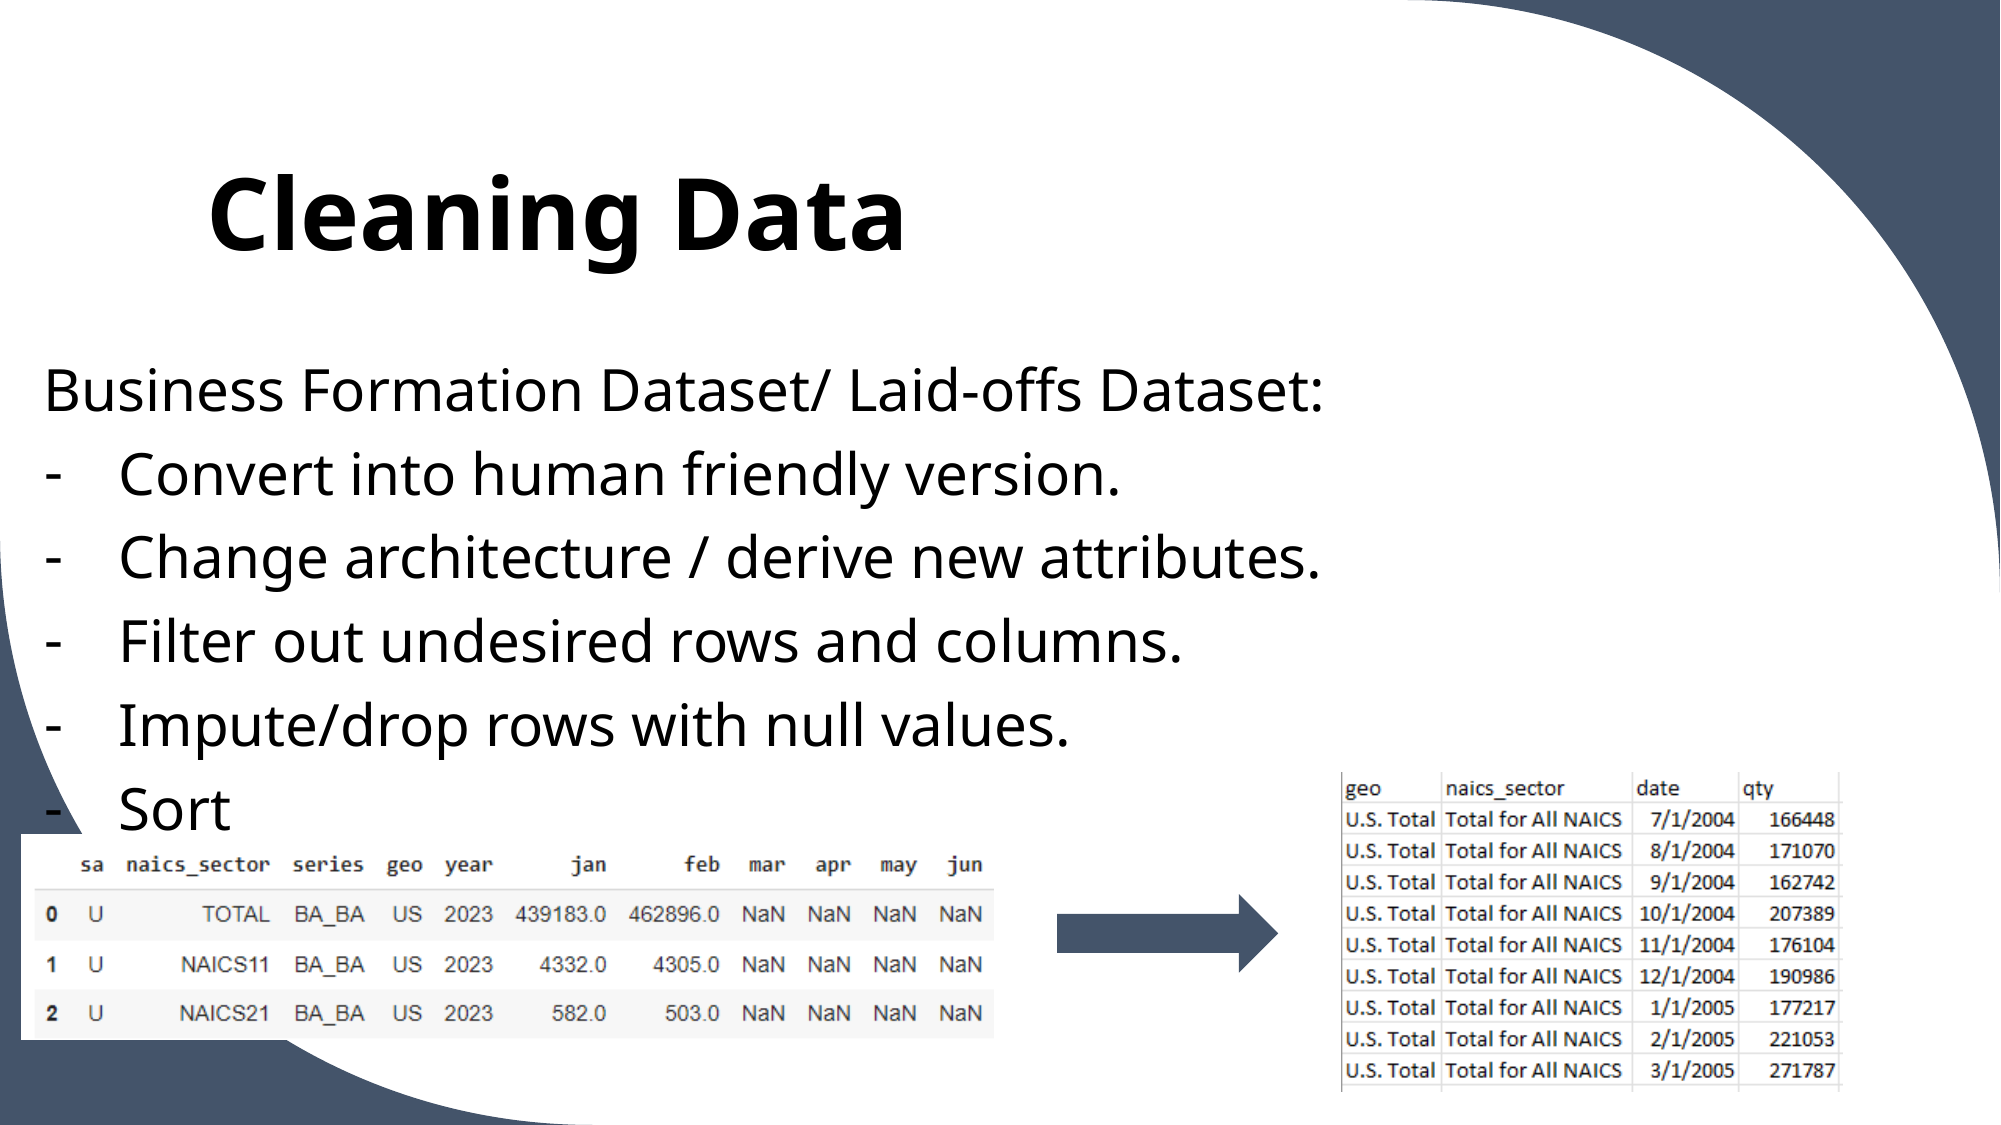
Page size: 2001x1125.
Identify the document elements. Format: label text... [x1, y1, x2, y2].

title Cleaning Data [191, 62, 1796, 280]
picture [1341, 772, 1843, 1092]
picture [21, 834, 994, 1040]
list Business Formation Dataset/ Laid-offs Dataset: Convert into human friendly version. Change architecture / derive new attributes. Filter out undesired rows and columns. Impute/drop rows with null values. Sort [28, 353, 1485, 906]
text_box [1057, 894, 1279, 973]
